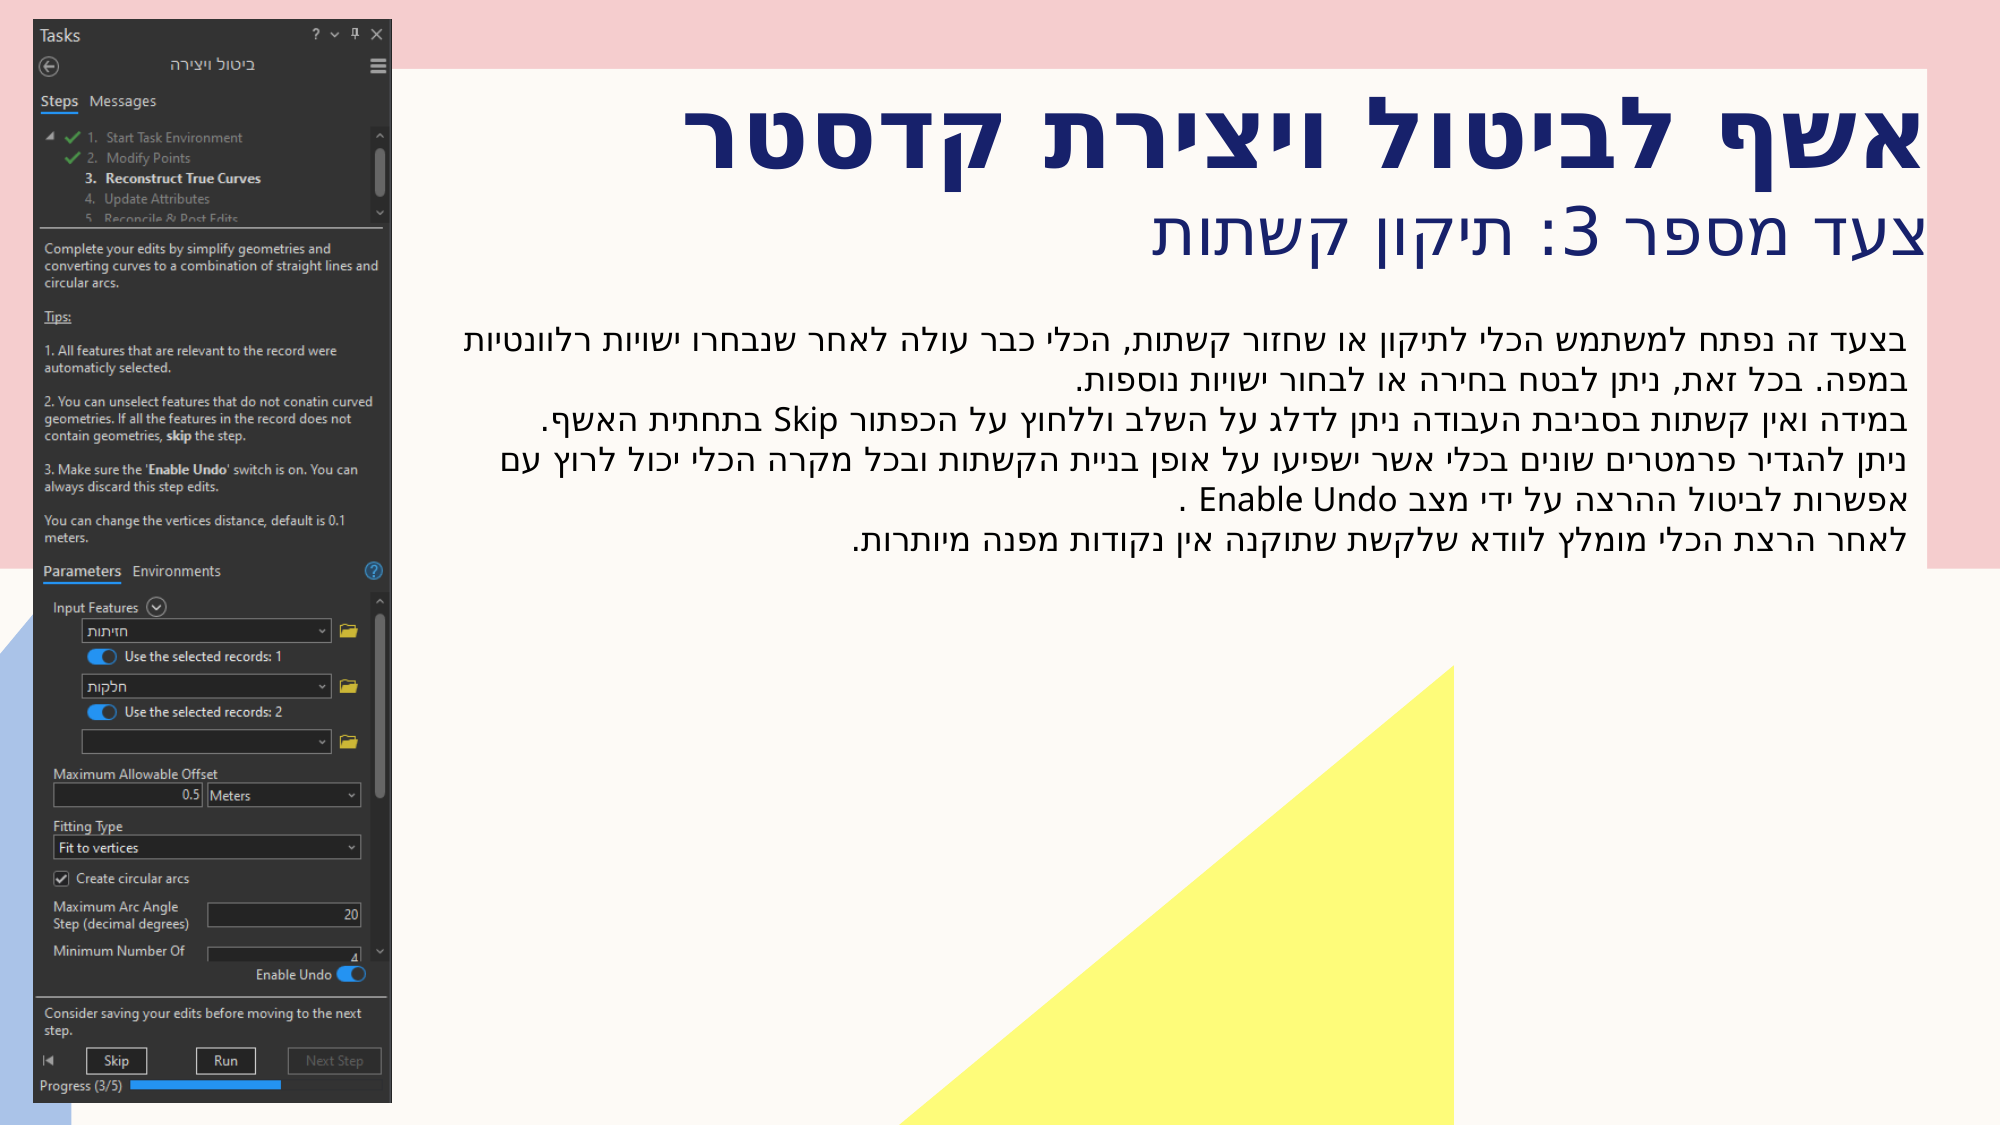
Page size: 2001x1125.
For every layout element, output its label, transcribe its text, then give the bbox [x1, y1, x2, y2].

text_box אשף לביטול ויצירת קדסטר צעד מספר 3: תיקון קשתות [655, 80, 1946, 257]
picture [33, 19, 392, 1103]
text_box בצעד זה נפתח למשתמש הכלי לתיקון או שחזור קשתות, הכלי כבר עולה לאחר שנבחרו ישויות רלוונטיות במפה. בכל זאת, ניתן לבטח בחירה או לבחור ישויות נוספות. במידה ואין קשתות בסביבת העבודה ניתן לדלג על השלב וללחוץ על הכפתור Skip בתחתית האשף. ניתן להגדיר פרמטרים שונים בכלי אשר ישפיעו על אופן בניית הקשתות ובכל מקרה הכלי יכול לרוץ עם אפשרות לביטול ההרצה על ידי מצב Enable Undo . לאחר הרצת הכלי מומלץ לוודא שלקשת שתוקנה אין נקודות מפנה מיותרות. [422, 311, 1925, 566]
